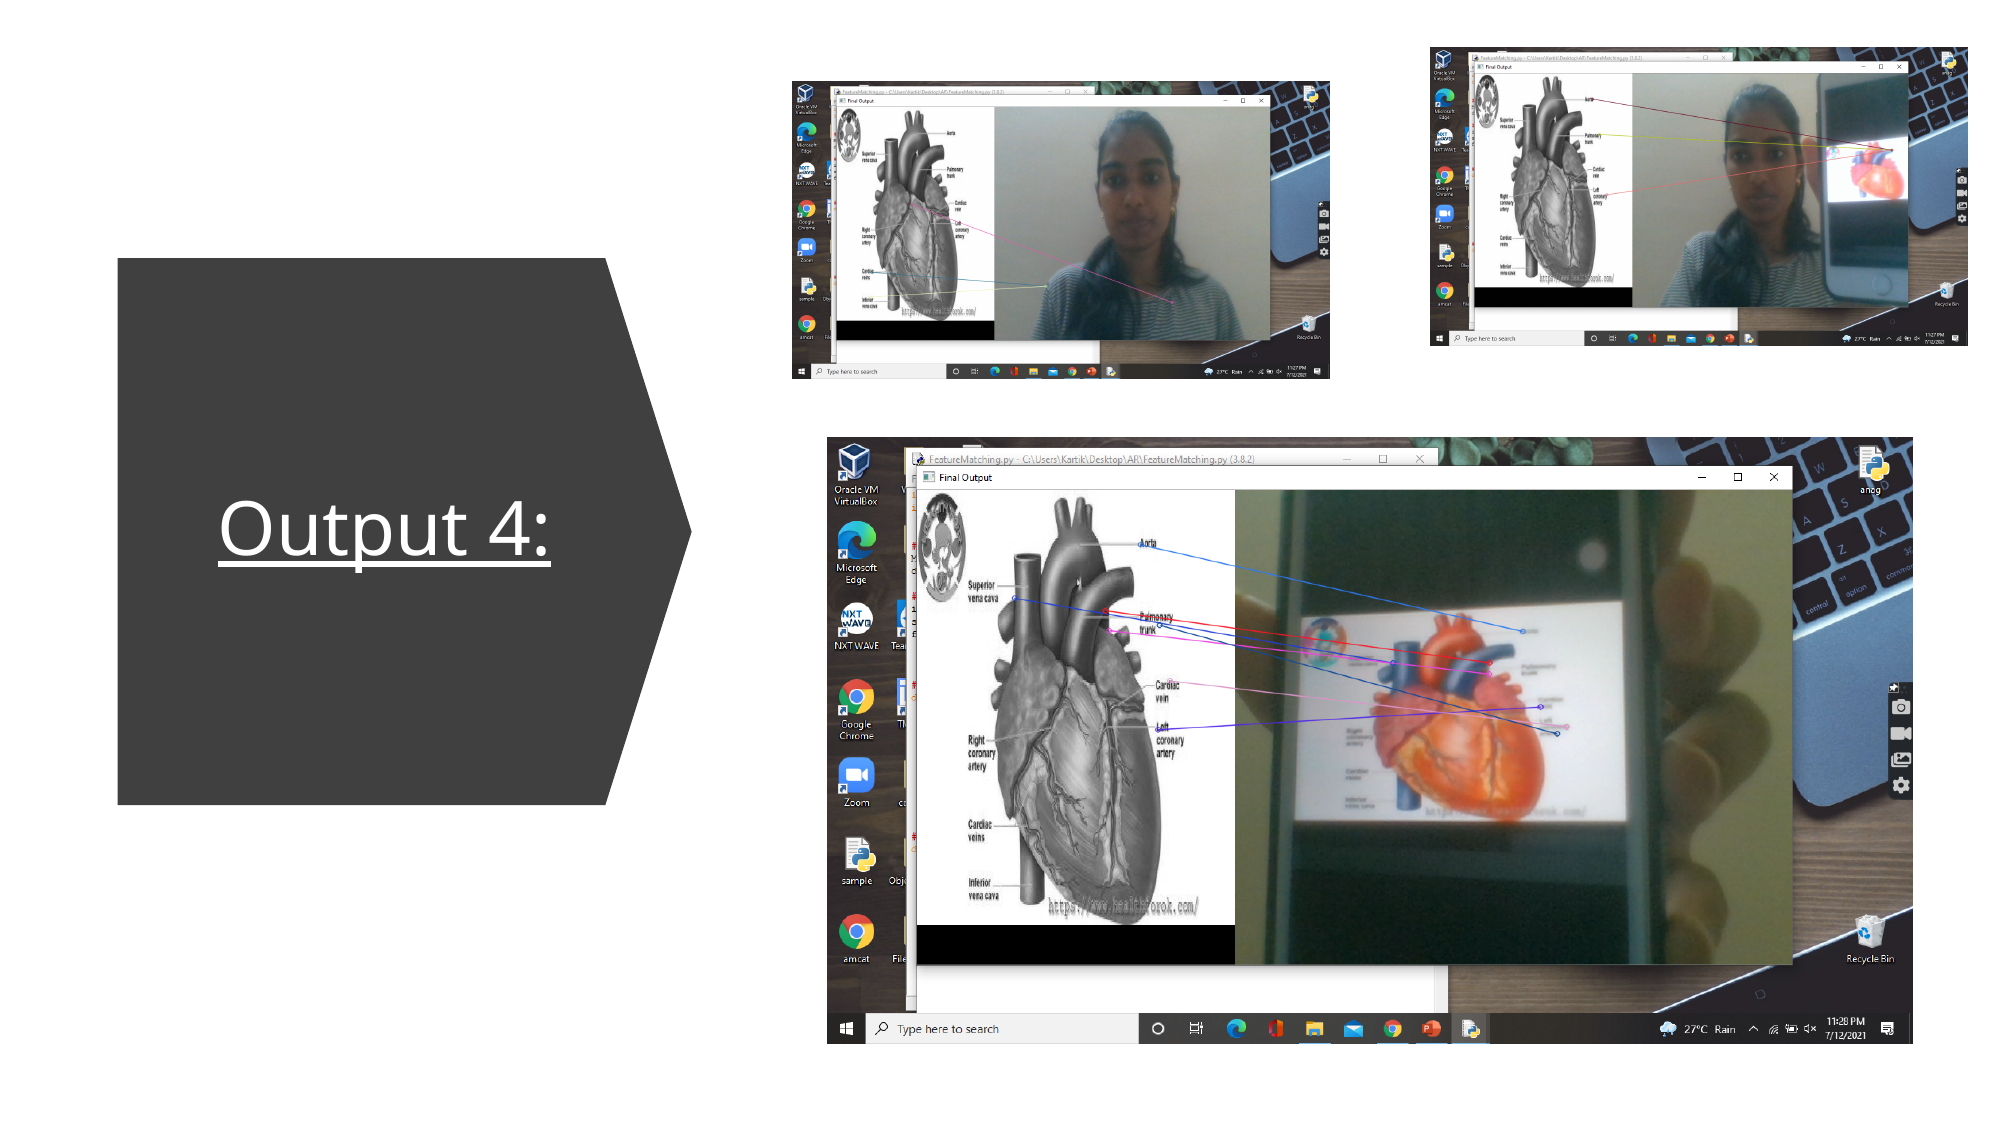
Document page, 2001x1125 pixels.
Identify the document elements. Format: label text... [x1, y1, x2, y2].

text_box [116, 257, 693, 807]
picture [827, 437, 1913, 1044]
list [792, 81, 1330, 379]
title Output 4: [168, 322, 601, 741]
picture [1430, 47, 1968, 346]
